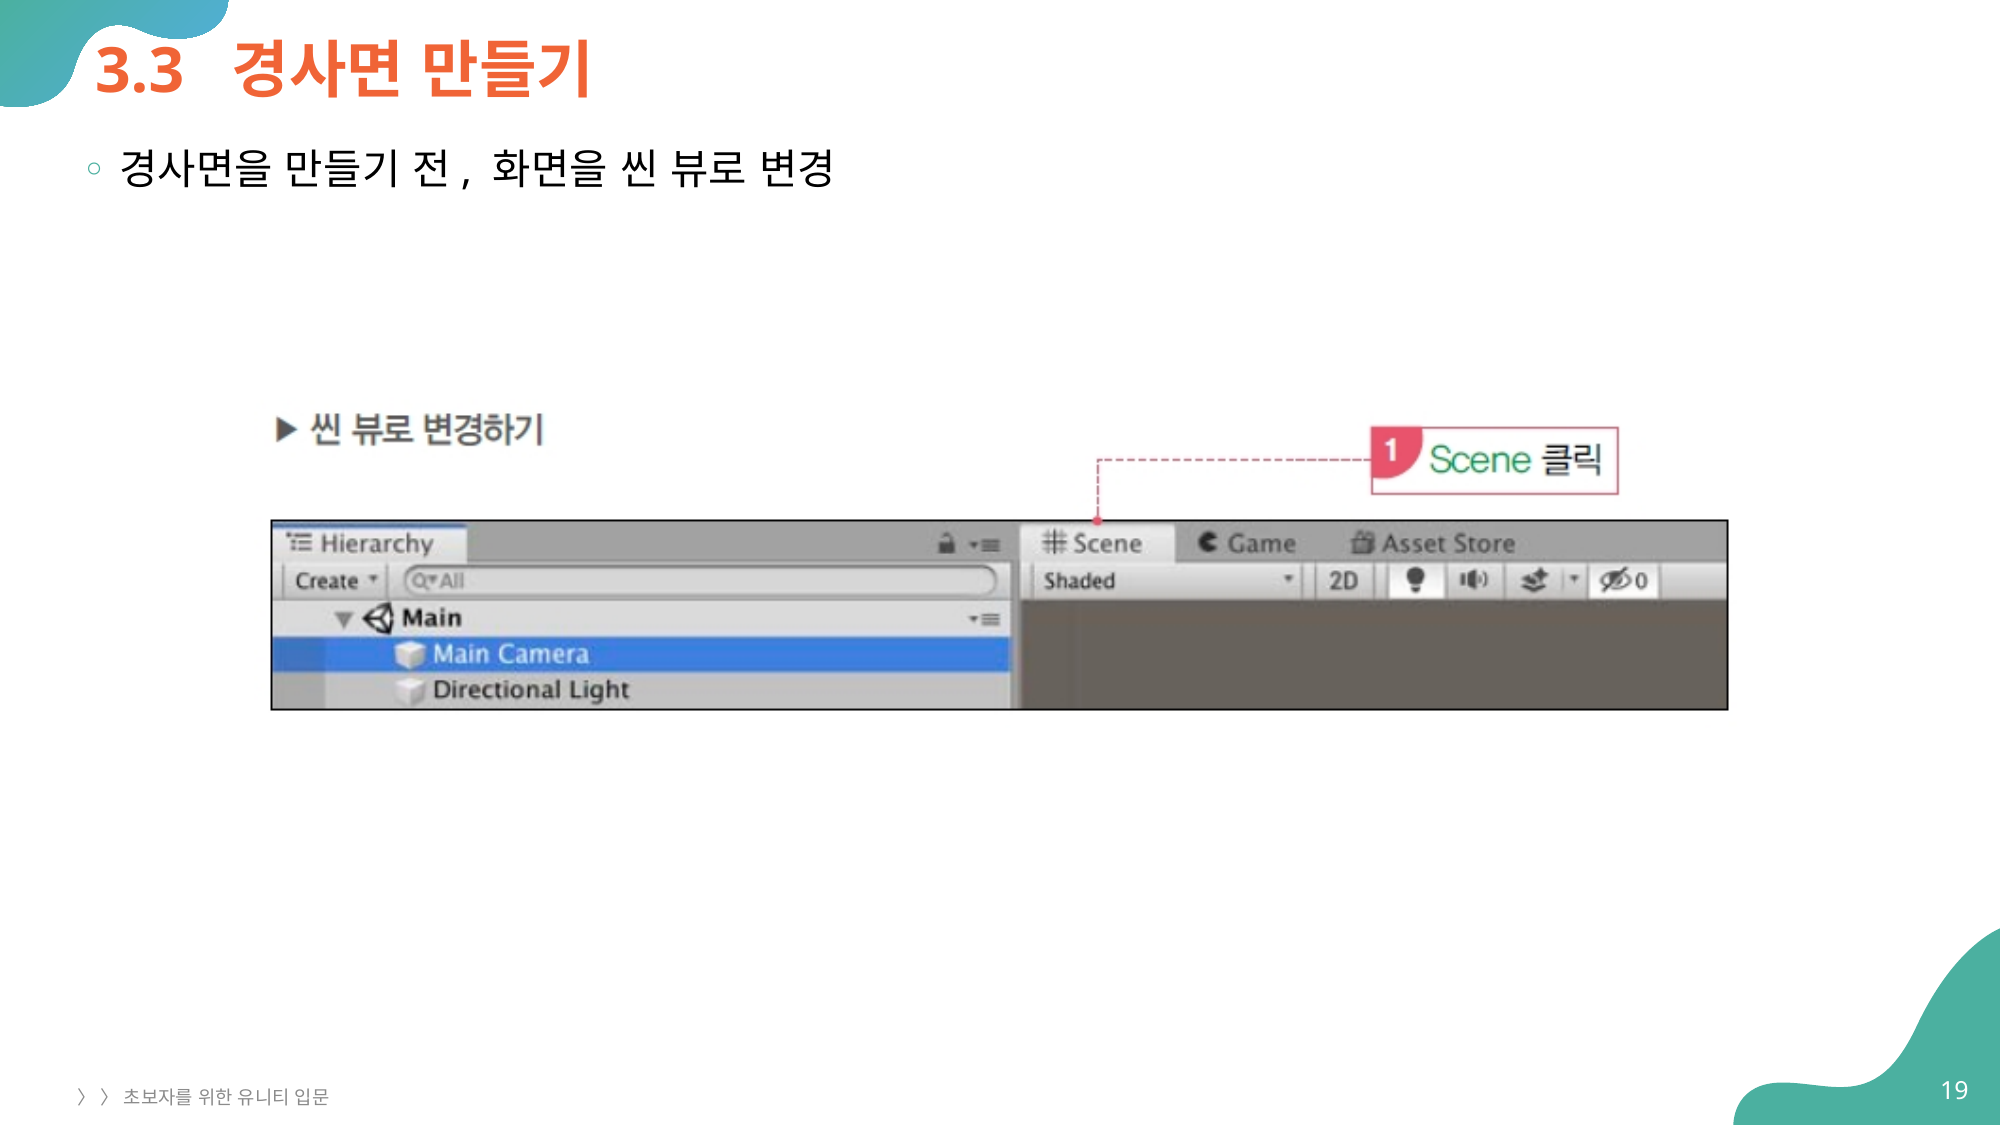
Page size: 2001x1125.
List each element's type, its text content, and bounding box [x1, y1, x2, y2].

list 경사면을 만들기 전, 화면을 씬 뷰로 변경 [66, 125, 1918, 421]
title 3.3 경사면 만들기 [79, 17, 1931, 128]
picture [254, 397, 1746, 728]
slide_number 19 [1917, 1061, 1984, 1122]
footer 〉 〉 초보자를 위한 유니티 입문 [63, 1085, 738, 1109]
